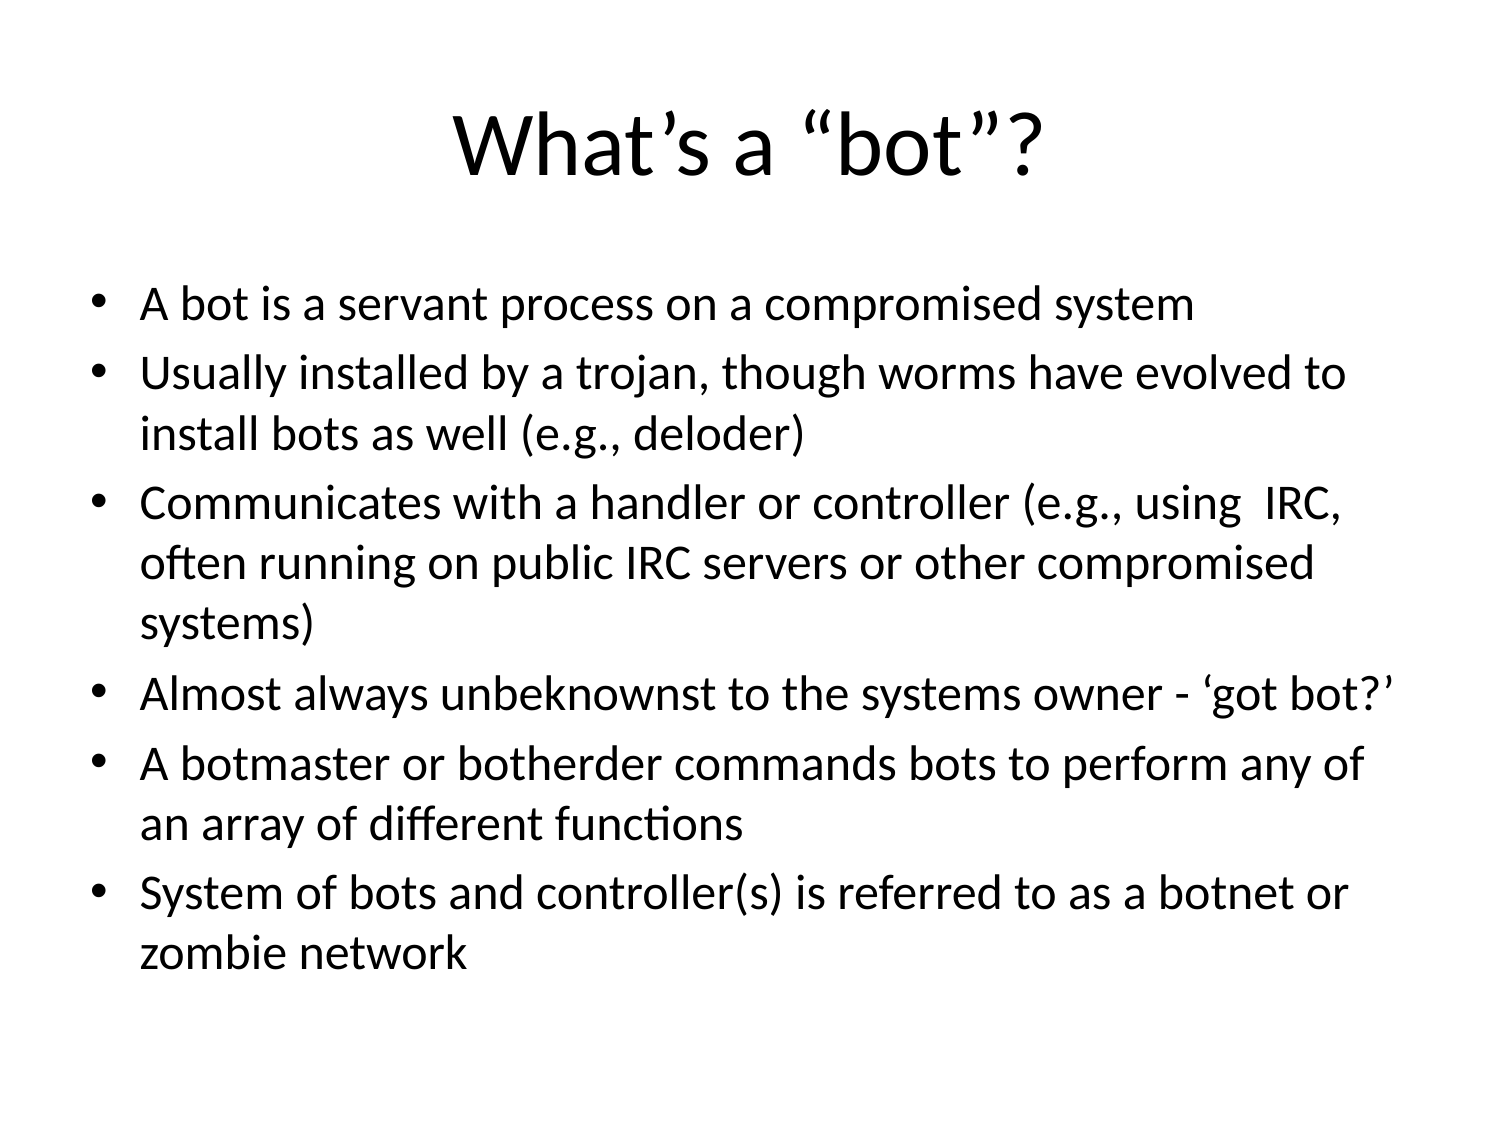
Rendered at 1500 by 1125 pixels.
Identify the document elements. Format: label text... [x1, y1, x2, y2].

list A bot is a servant process on a compromised system Usually installed by a trojan, though worms have evolved to install bots as well (e.g., deloder) Communicates with a handler or controller (e.g., using IRC, often running on public IRC servers or other compromised systems) Almost always unbeknownst to the systems owner - ‘got bot?’ A botmaster or botherder commands bots to perform any of an array of different functions System of bots and controller(s) is referred to as a botnet or zombie network [75, 262, 1425, 1005]
title What’s a “bot”? [75, 45, 1425, 233]
